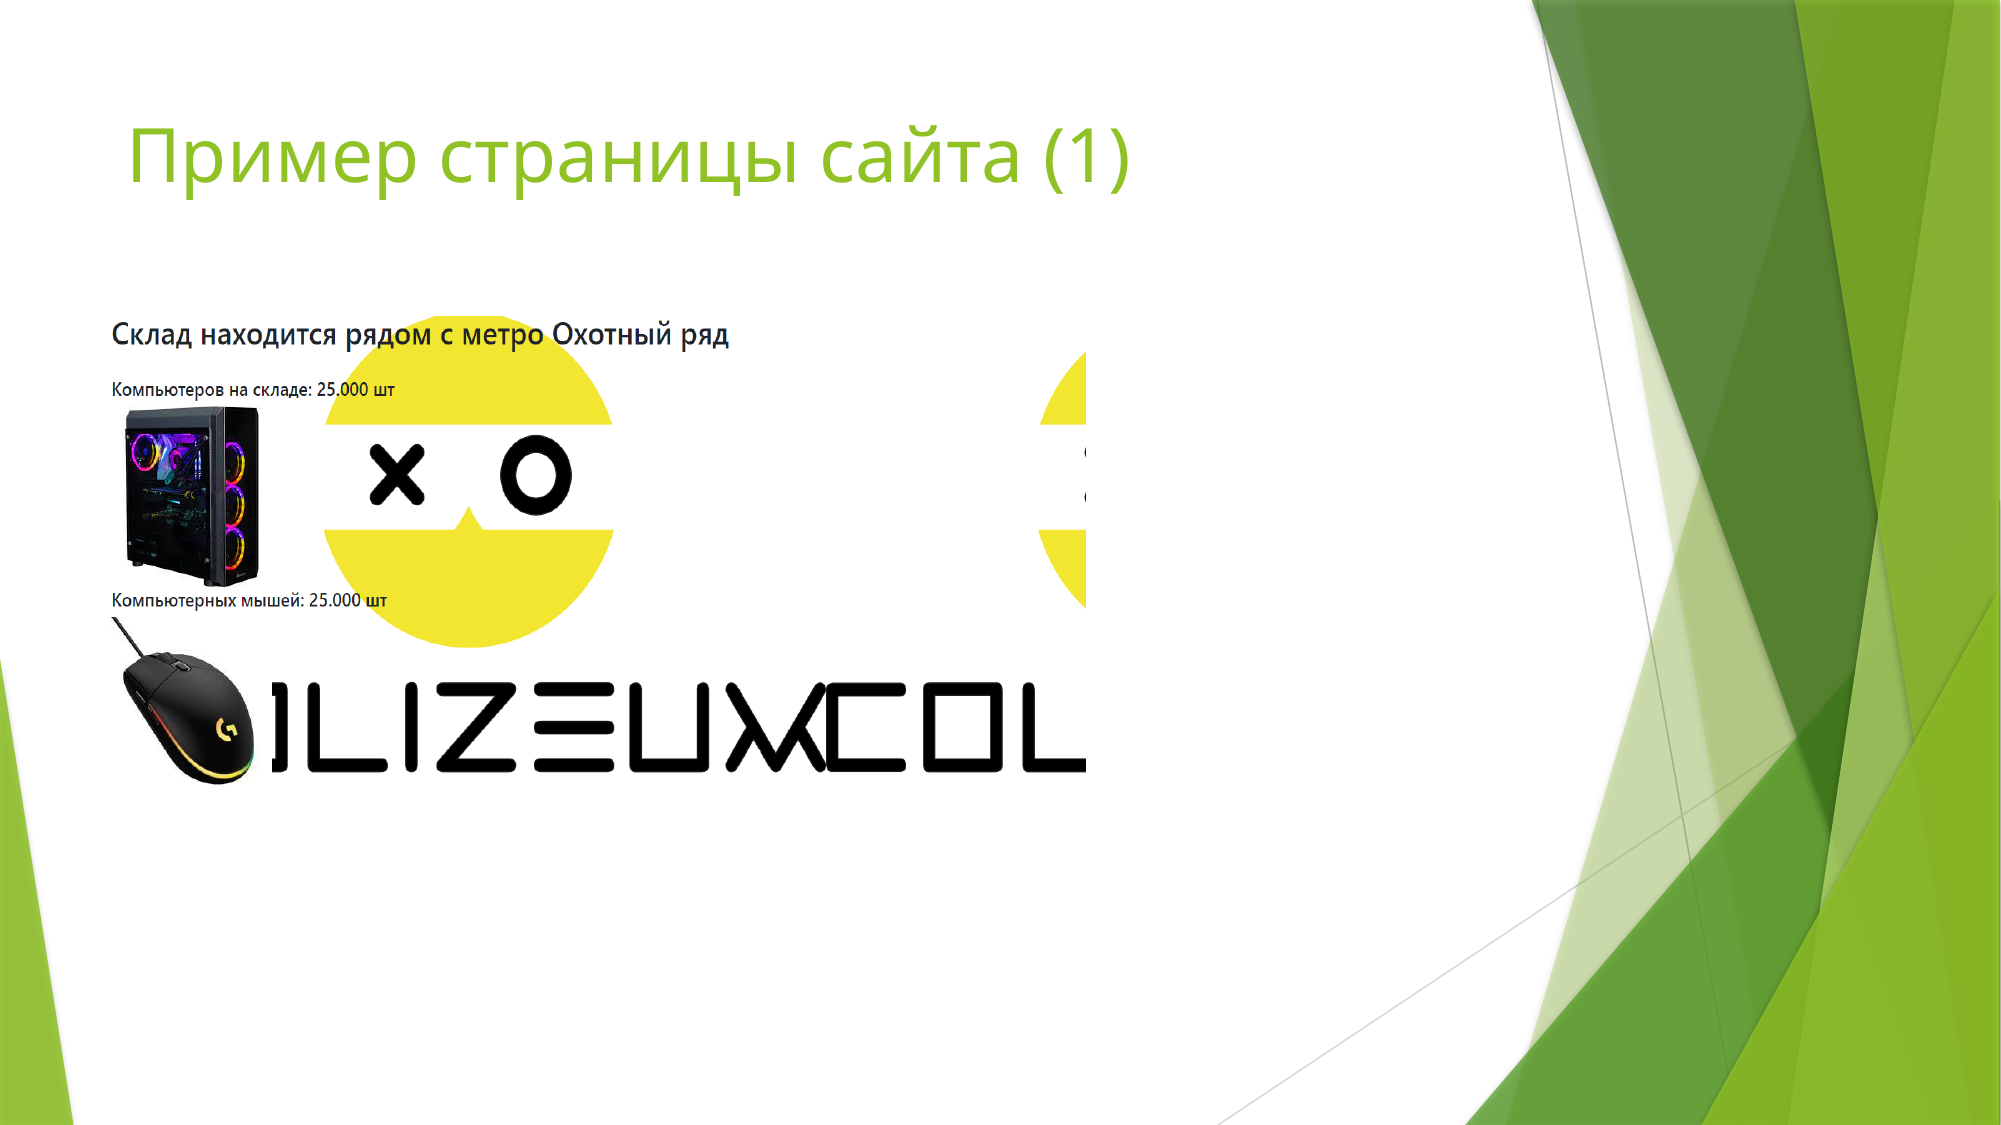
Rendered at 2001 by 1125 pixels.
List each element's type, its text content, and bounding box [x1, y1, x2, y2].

picture [110, 316, 1086, 796]
title Пример страницы сайта (1) [111, 99, 1522, 317]
